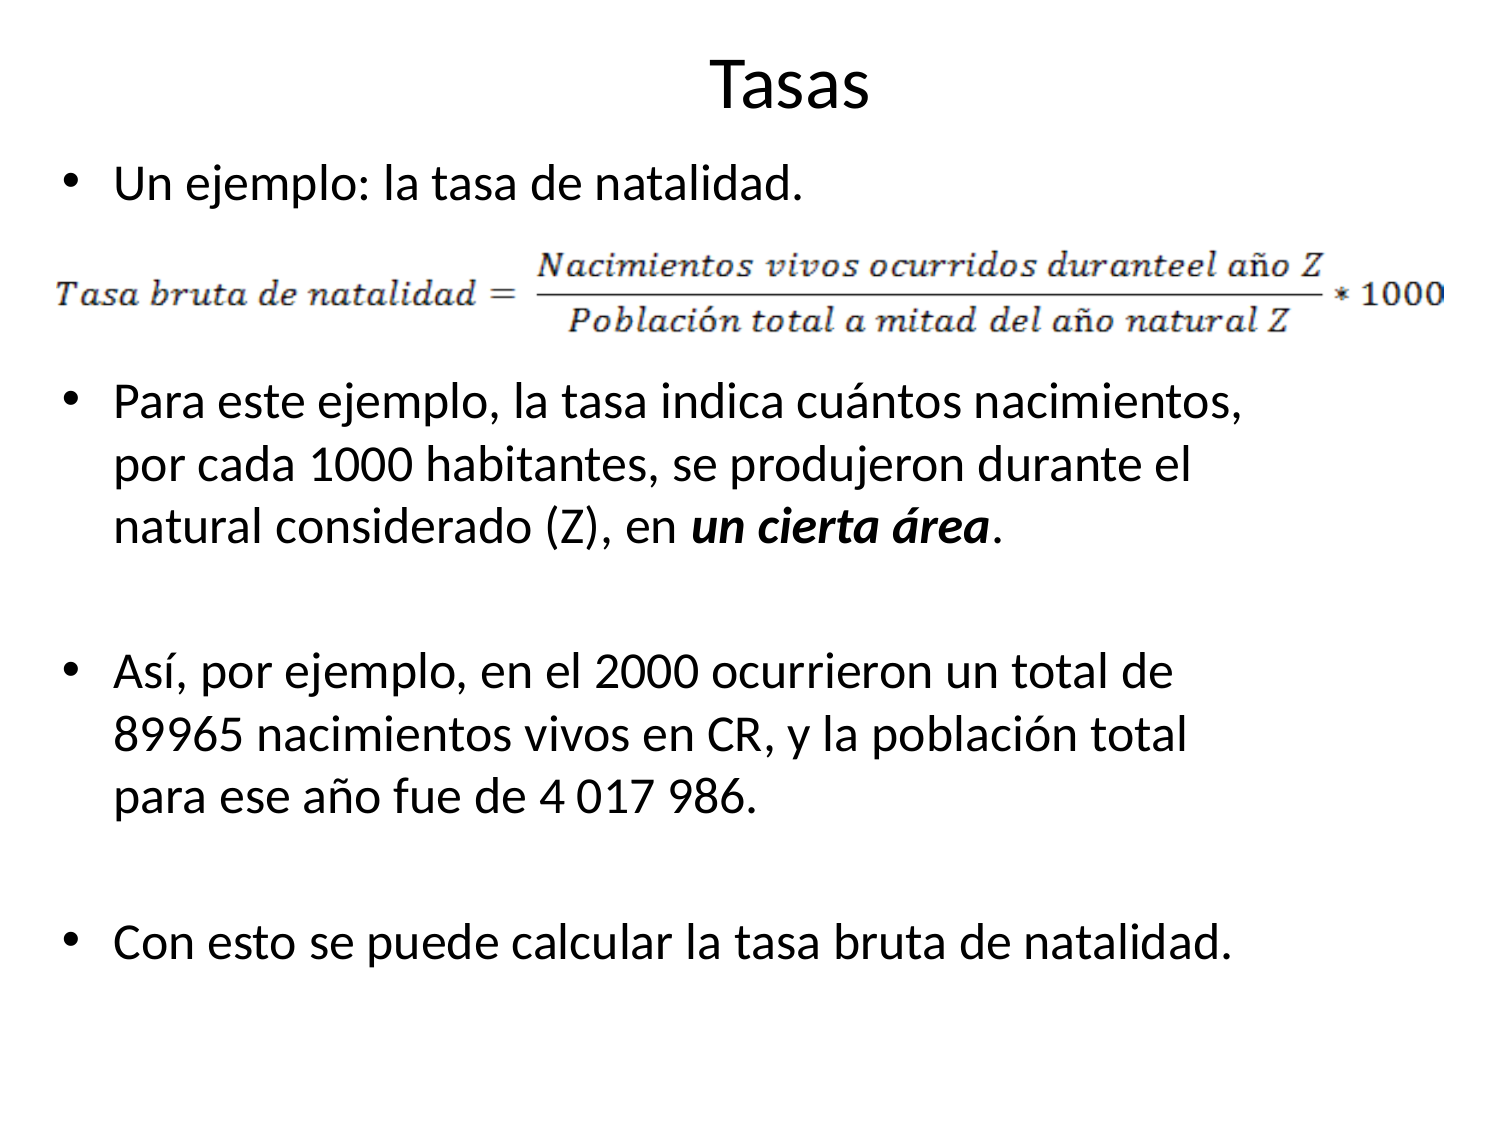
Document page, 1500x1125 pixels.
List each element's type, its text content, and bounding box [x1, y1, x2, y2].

title Tasas [152, 19, 1428, 138]
picture [56, 245, 1444, 341]
list Un ejemplo: la tasa de natalidad. Para este ejemplo, la tasa indica cuántos nacimientos, por cada 1000 habitantes, se produjeron durante el natural considerado (Z), en un cierta área. Así, por ejemplo, en el 2000 ocurrieron un total de 89965 nacimientos vivos en CR, y la población total para ese año fue de 4 017 986. Con esto se puede calcular la tasa bruta de natalidad. [46, 140, 1266, 1067]
